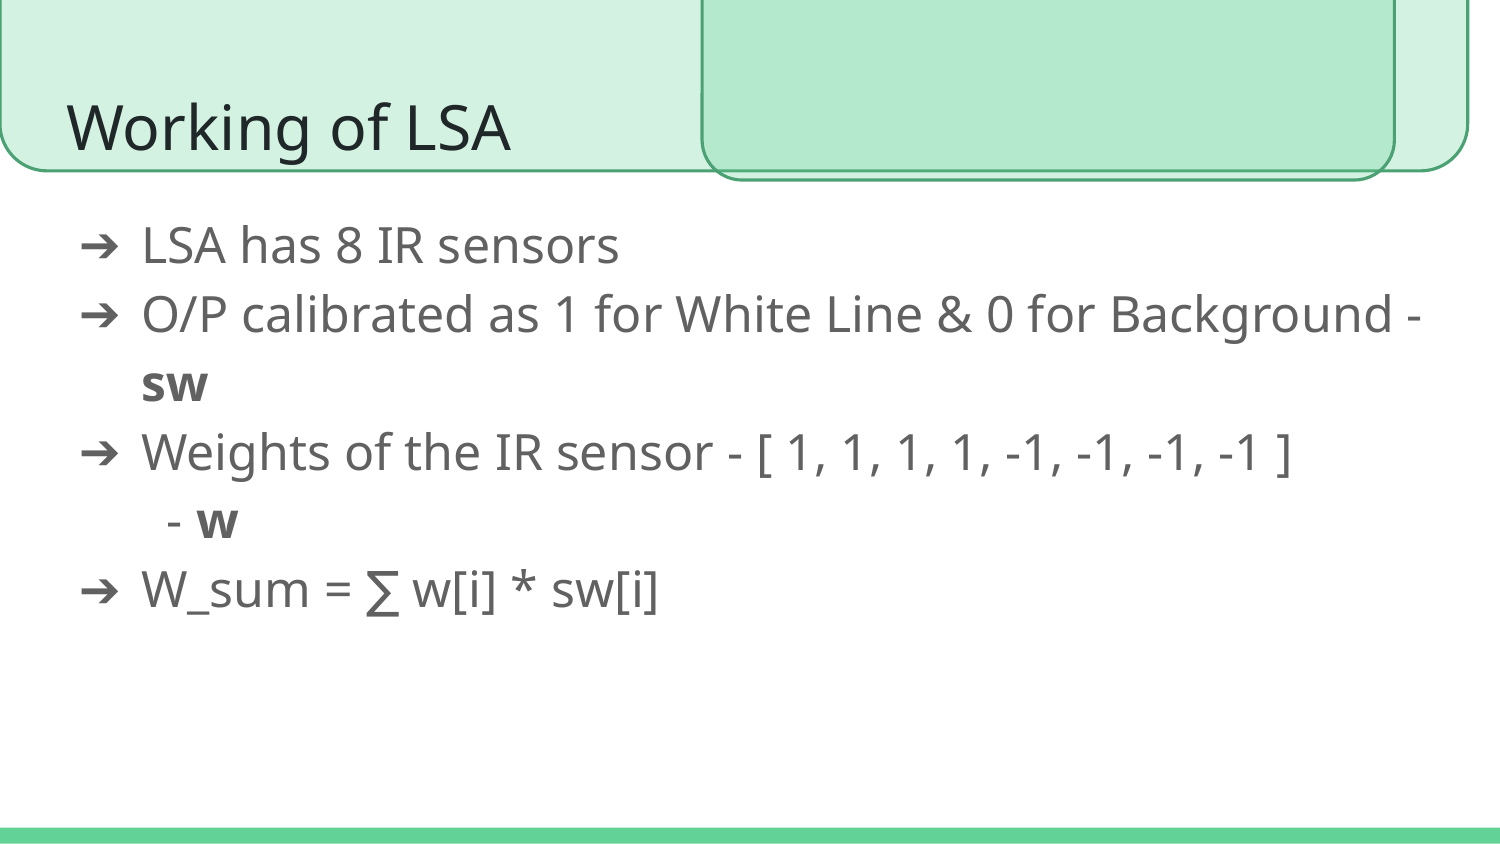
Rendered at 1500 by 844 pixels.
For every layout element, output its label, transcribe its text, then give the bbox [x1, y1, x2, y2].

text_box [0, 0, 1468, 181]
list LSA has 8 IR sensors O/P calibrated as 1 for White Line & 0 for Background - sw Weights of the IR sensor - [ 1, 1, 1, 1, -1, -1, -1, -1 ] - w W_sum = ∑ w[i] * sw[i] [51, 190, 1465, 750]
